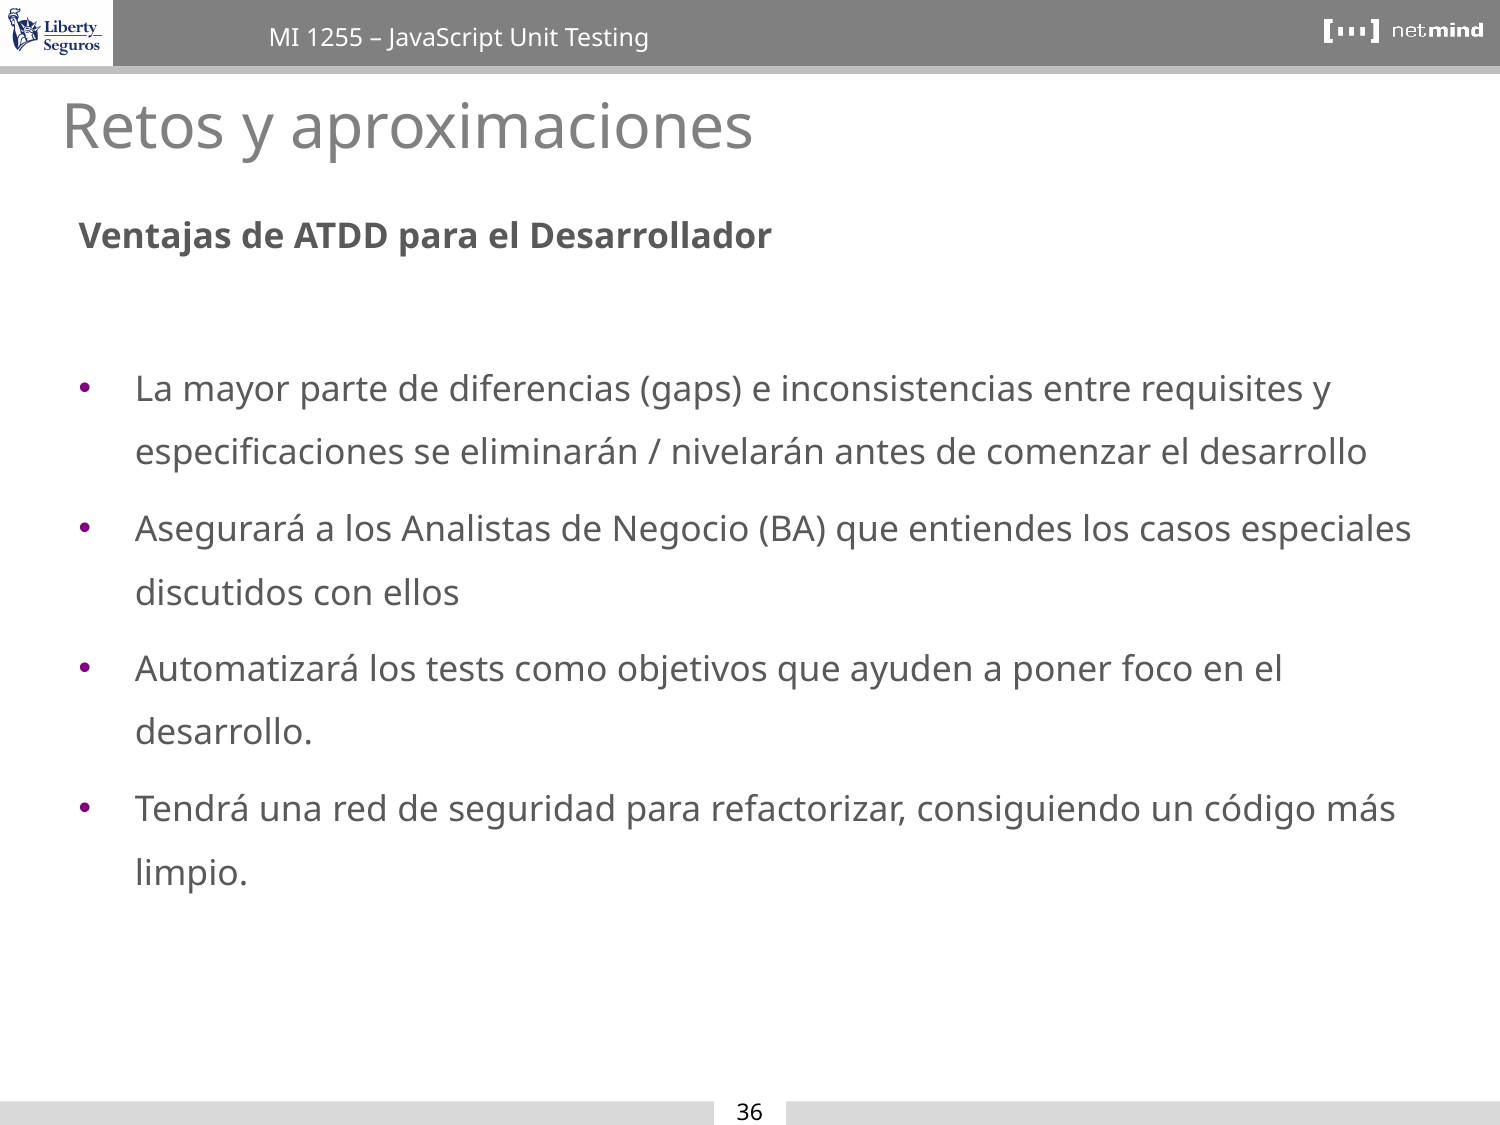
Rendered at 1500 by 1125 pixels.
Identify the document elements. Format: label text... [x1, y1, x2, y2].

picture [1324, 19, 1483, 43]
list Retos y aproximaciones [46, 78, 1477, 232]
text_box Ventajas de ATDD para el Desarrollador La mayor parte de diferencias (gaps) e inconsistencias entre requisites y especificaciones se eliminarán / nivelarán antes de comenzar el desarrollo Asegurará a los Analistas de Negocio (BA) que entiendes los casos especiales discutidos con ellos Automatizará los tests como objetivos que ayuden a poner foco en el desarrollo. Tendrá una red de seguridad para refactorizar, consiguiendo un código más limpio. [63, 184, 1435, 1053]
picture [0, 0, 113, 66]
slide_number 36 [714, 1101, 786, 1125]
